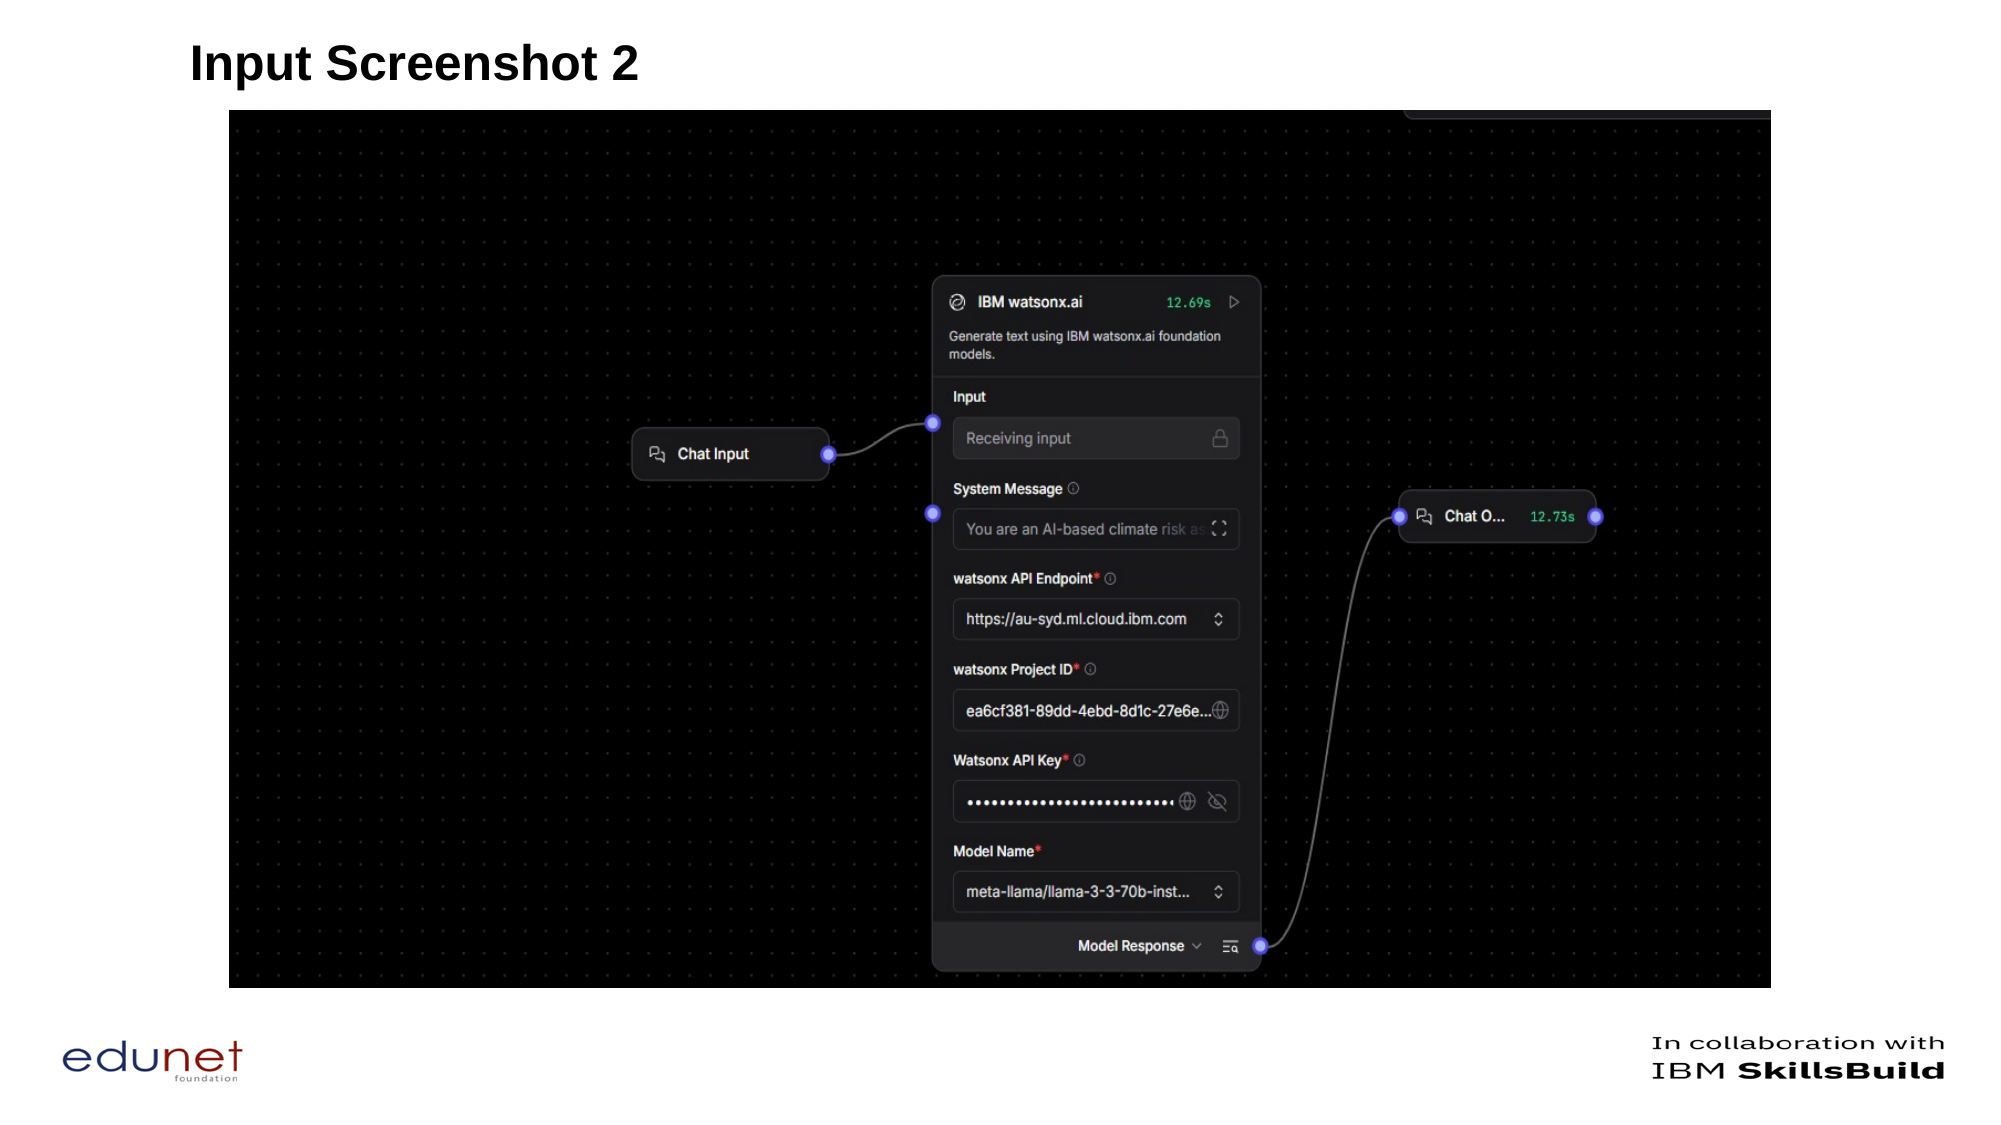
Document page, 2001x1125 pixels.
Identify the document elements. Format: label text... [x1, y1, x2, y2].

text_box Input Screenshot 2 [174, 22, 1072, 98]
picture [54, 1035, 1946, 1088]
picture [229, 110, 1771, 988]
